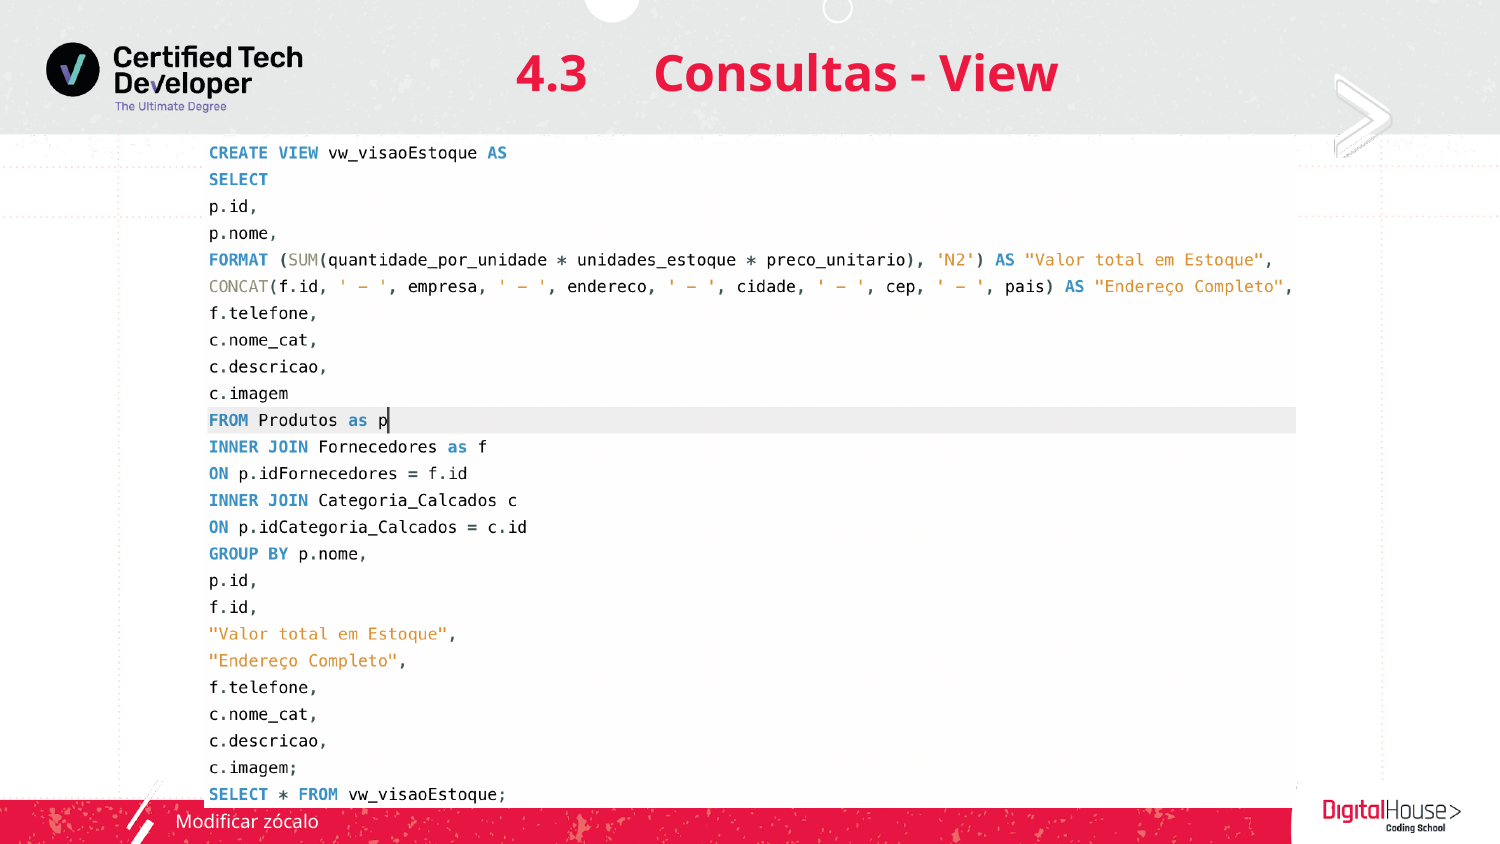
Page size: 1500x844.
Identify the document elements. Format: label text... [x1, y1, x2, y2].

picture [0, 0, 1500, 844]
title 4.3 Consultas - View [501, 20, 1174, 122]
